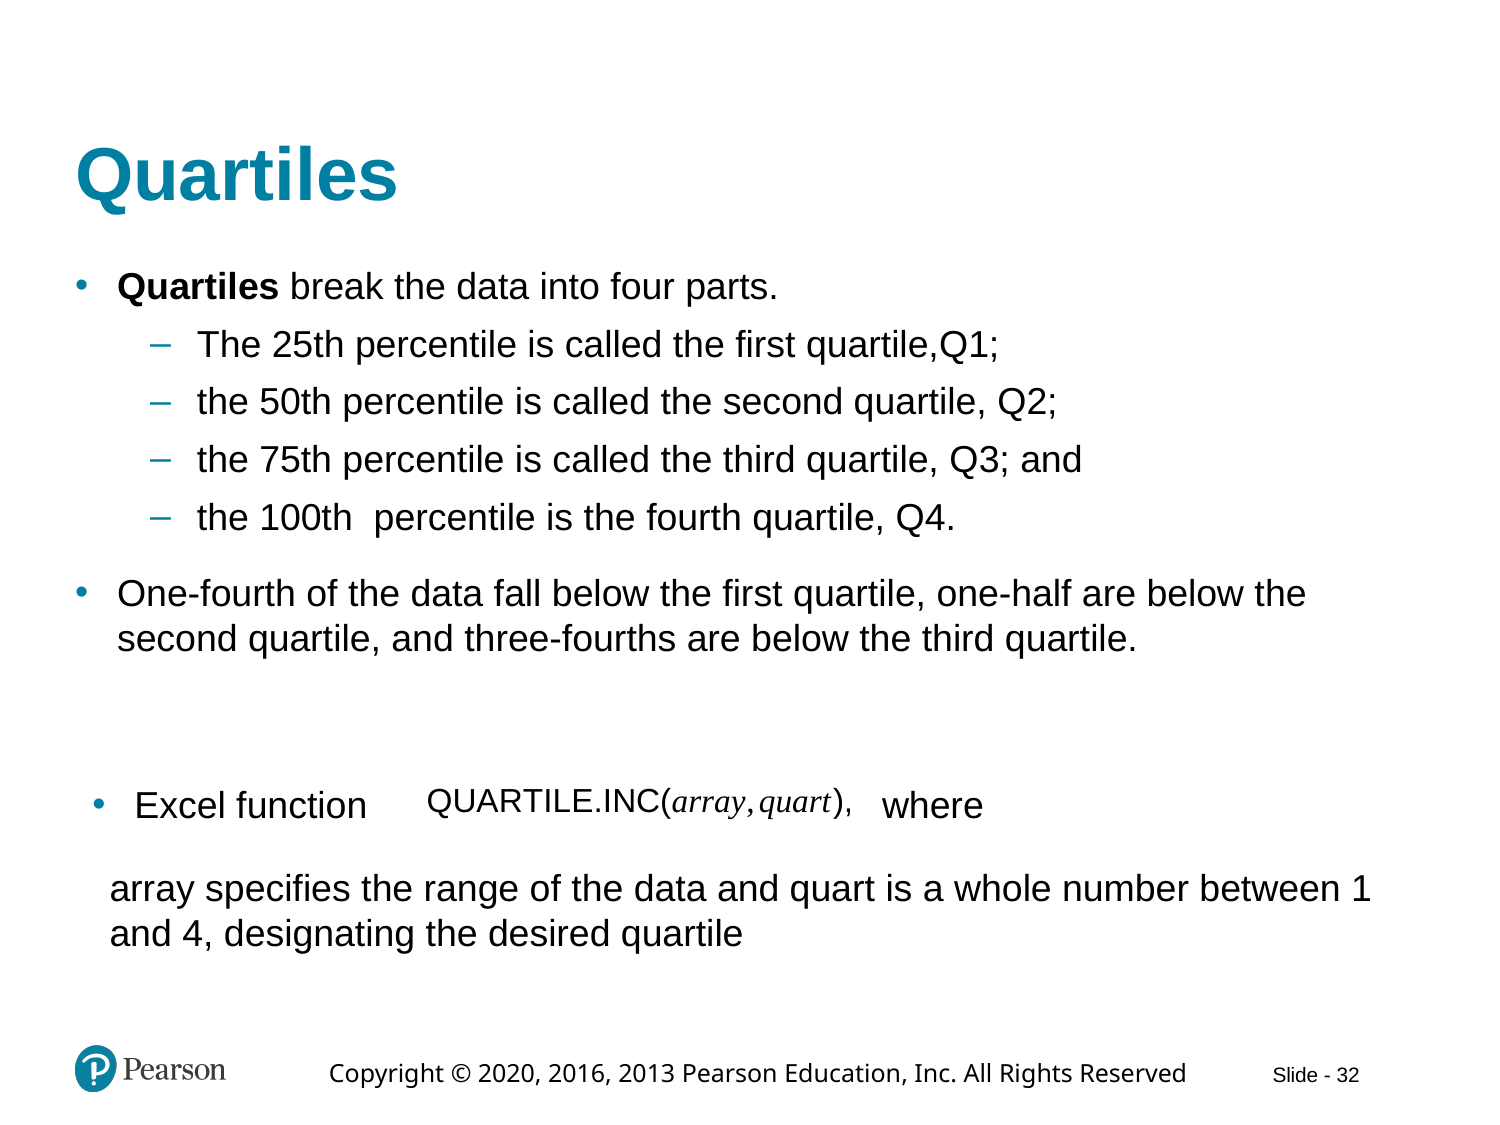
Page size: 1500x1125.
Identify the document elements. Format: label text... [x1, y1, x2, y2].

list array specifies the range of the data and quart is a whole number between 1 and 4, designating the desired quartile [109, 842, 1411, 955]
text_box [422, 781, 859, 827]
list Quartiles break the data into four parts. The 25th percentile is called the first quartile,Q1; the 50th percentile is called the second quartile, Q2; the 75th percentile is called the third quartile, Q3; and the 100th percentile is the fourth quartile, Q4. One-fourth of the data fall below the first quartile, one-half are below the second quartile, and three-fourths are below the third quartile. [75, 262, 1425, 700]
list Excel function [92, 781, 394, 826]
title Quartiles [75, 35, 1425, 216]
picture [101, 1045, 226, 1092]
list where [882, 780, 1013, 826]
picture [83, 1054, 109, 1079]
picture [75, 1045, 90, 1061]
picture [75, 1078, 86, 1092]
